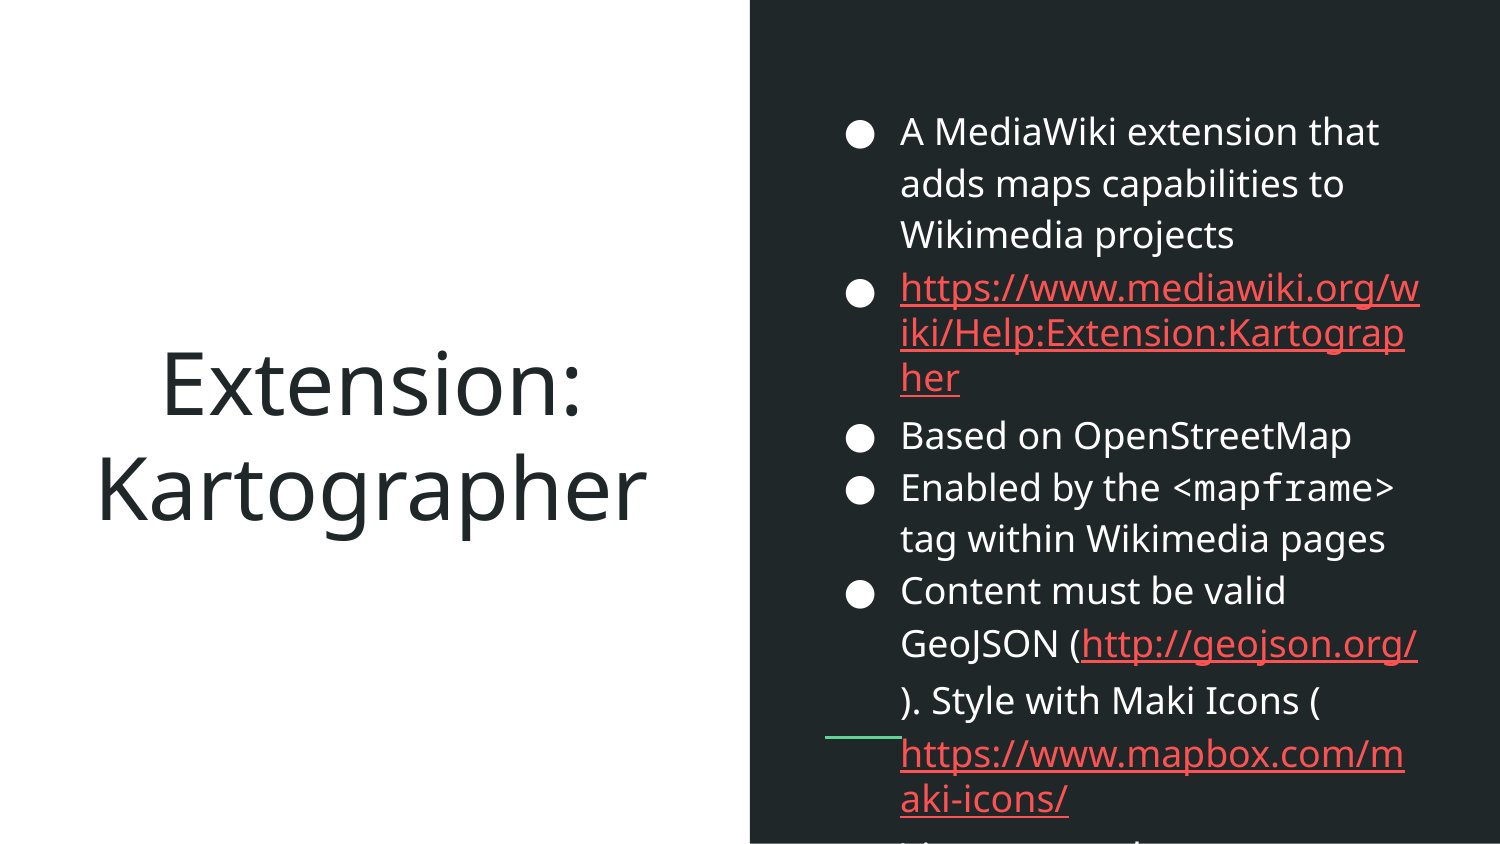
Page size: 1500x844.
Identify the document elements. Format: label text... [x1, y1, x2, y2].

title Extension: Kartographer [40, 305, 704, 554]
list A MediaWiki extension that adds maps capabilities to Wikimedia projects https://www.mediawiki.org/wiki/Help:Extension:Kartographer Based on OpenStreetMap Enabled by the <mapframe> tag within Wikimedia pages Content must be valid GeoJSON (http://geojson.org/). Style with Maki Icons (https://www.mapbox.com/maki-icons/) is supported. [810, 118, 1440, 725]
